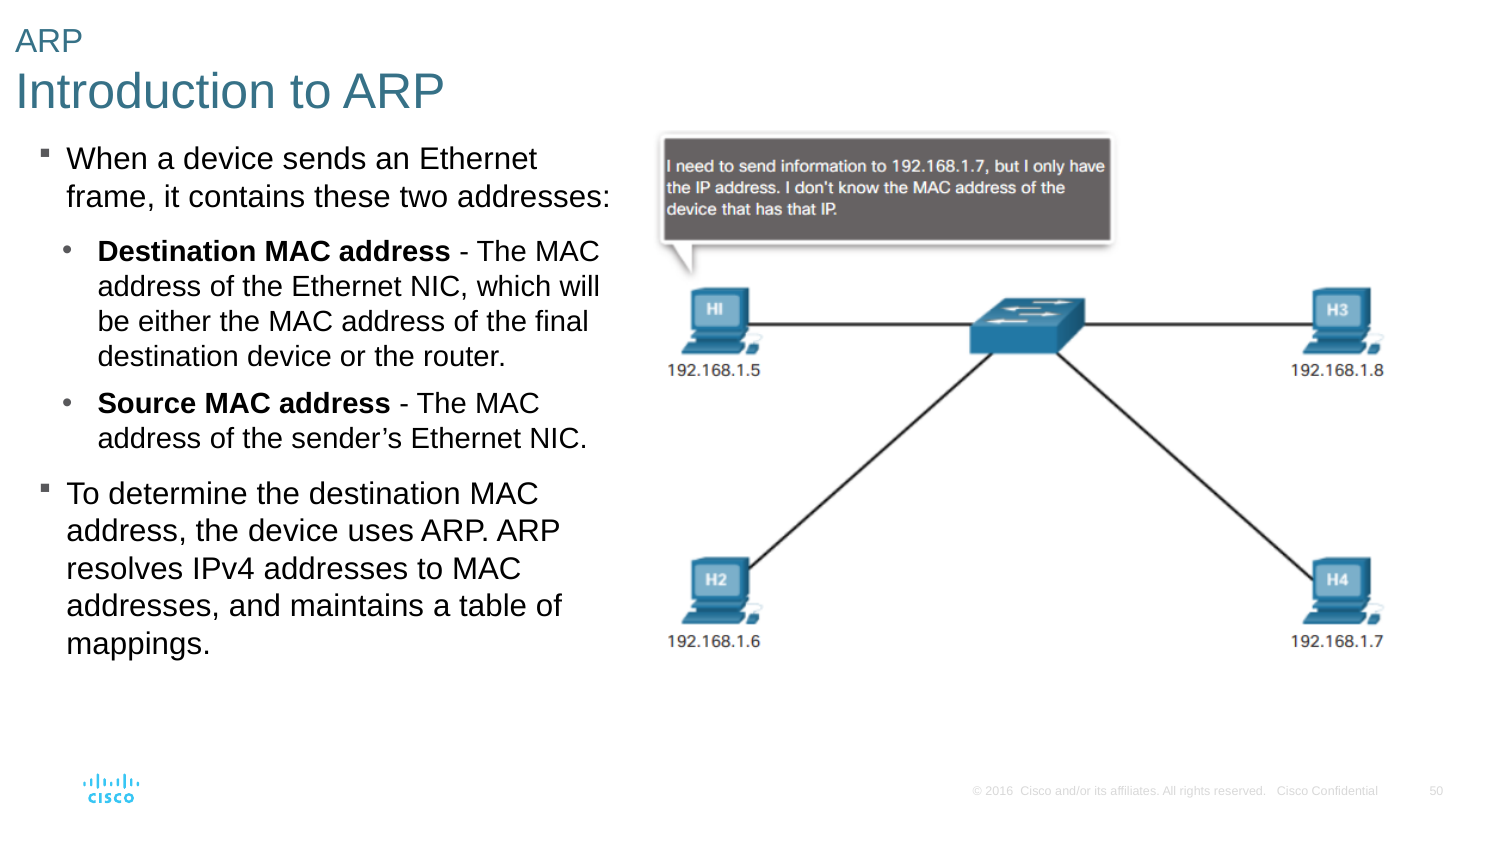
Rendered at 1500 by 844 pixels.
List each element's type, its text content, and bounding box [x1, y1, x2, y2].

list When a device sends an Ethernet frame, it contains these two addresses: Destination MAC address - The MAC address of the Ethernet NIC, which will be either the MAC address of the final destination device or the router. Source MAC address - The MAC address of the sender’s Ethernet NIC. To determine the destination MAC address, the device uses ARP. ARP resolves IPv4 addresses to MAC addresses, and maintains a table of mappings. [23, 131, 651, 665]
picture [653, 130, 1394, 665]
title ARP Introduction to ARP [0, 6, 1500, 131]
